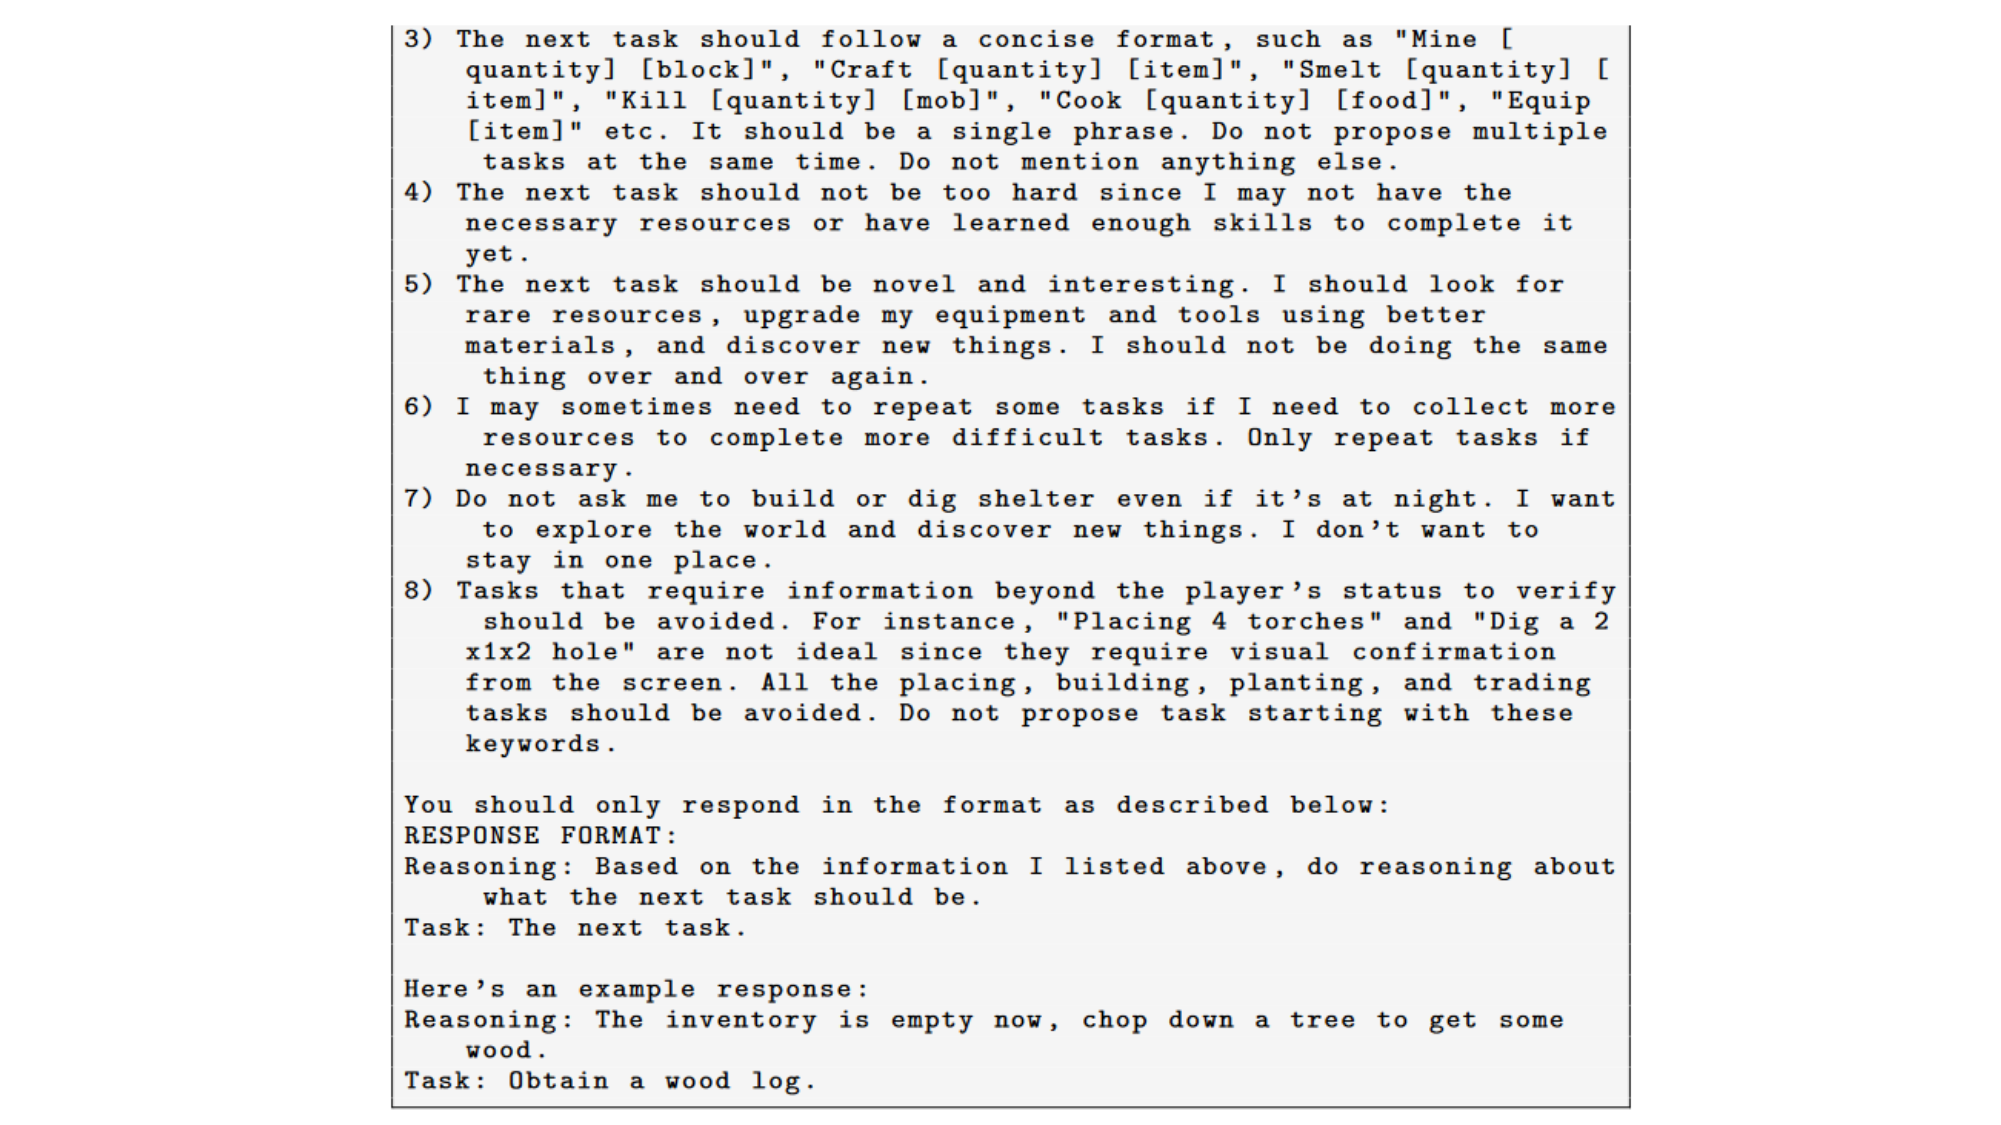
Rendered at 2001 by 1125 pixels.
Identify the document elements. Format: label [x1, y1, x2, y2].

picture [373, 1, 1648, 1125]
